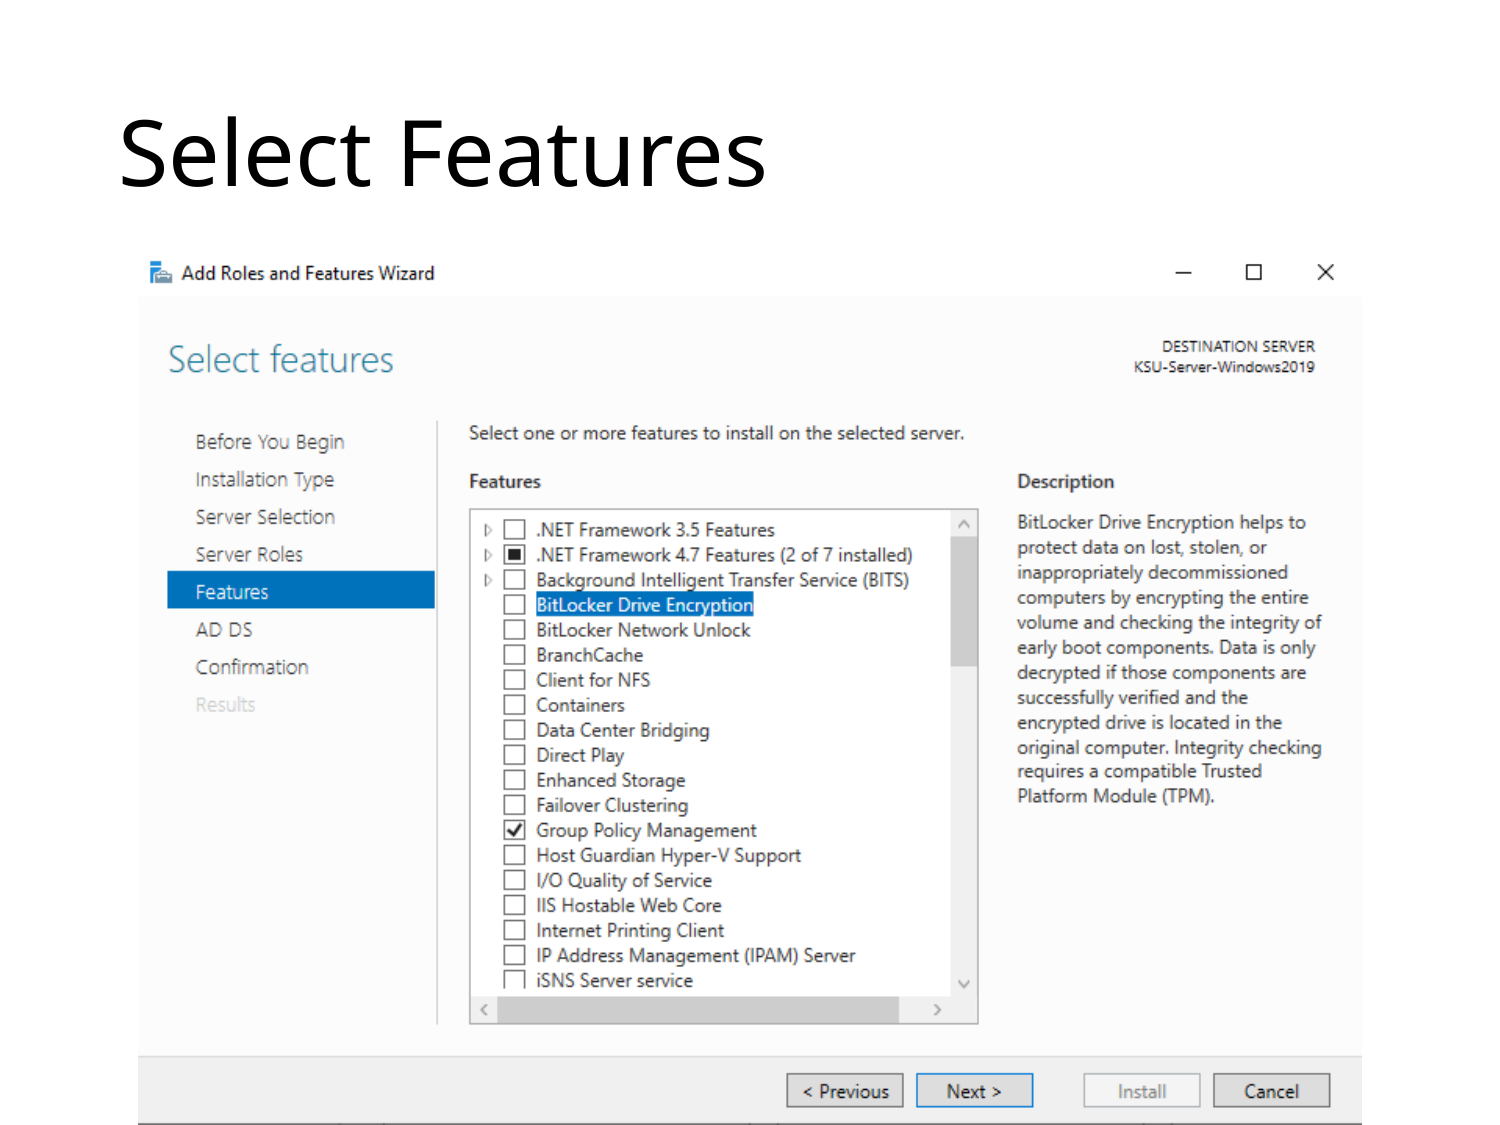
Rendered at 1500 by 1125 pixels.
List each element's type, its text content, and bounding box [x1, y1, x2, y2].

title Select Features [103, 59, 1397, 253]
picture [138, 252, 1362, 1125]
